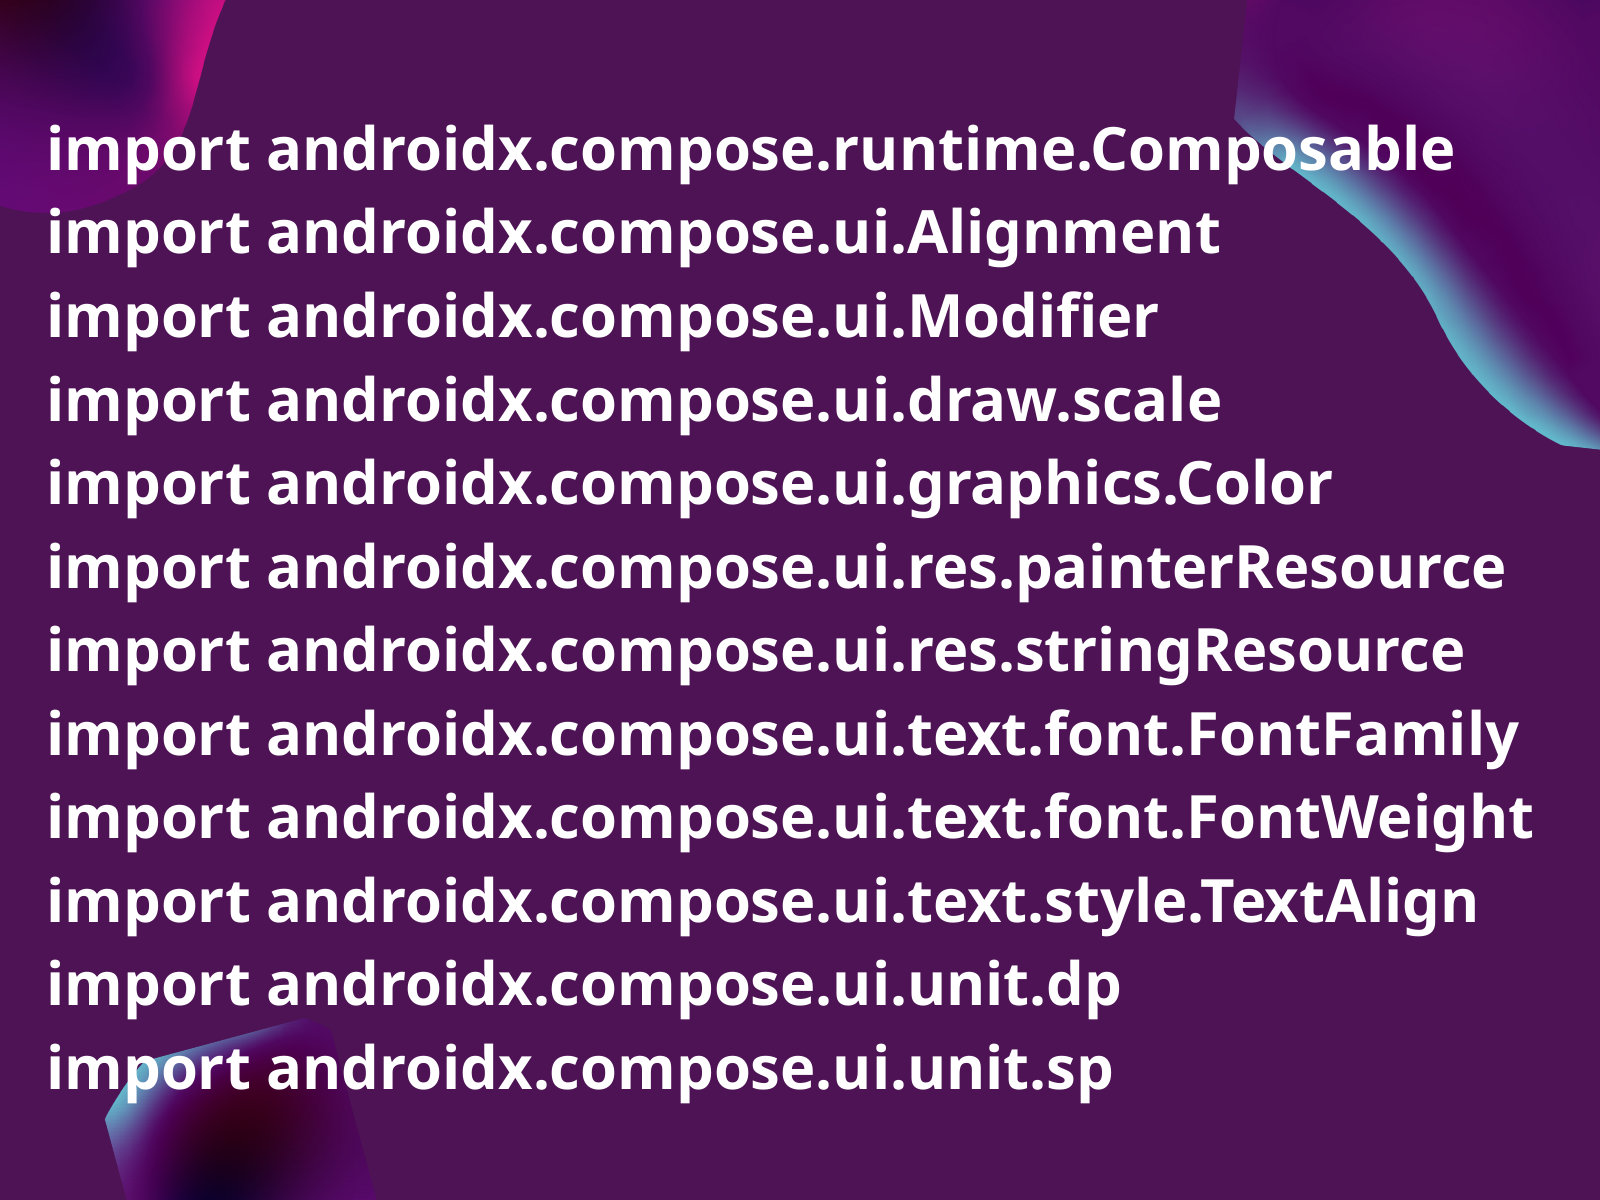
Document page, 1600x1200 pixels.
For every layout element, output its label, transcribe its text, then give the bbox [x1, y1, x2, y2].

text_box [1236, 0, 1600, 450]
text_box import androidx.compose.runtime.Composable import androidx.compose.ui.Alignment import androidx.compose.ui.Modifier import androidx.compose.ui.draw.scale import androidx.compose.ui.graphics.Color import androidx.compose.ui.res.painterResource import androidx.compose.ui.res.stringResource import androidx.compose.ui.text.font.FontFamily import androidx.compose.ui.text.font.FontWeight import androidx.compose.ui.text.style.TextAlign import androidx.compose.ui.unit.dp import androidx.compose.ui.unit.sp [46, 98, 1554, 1101]
text_box [99, 1101, 377, 1200]
text_box [0, 0, 322, 213]
